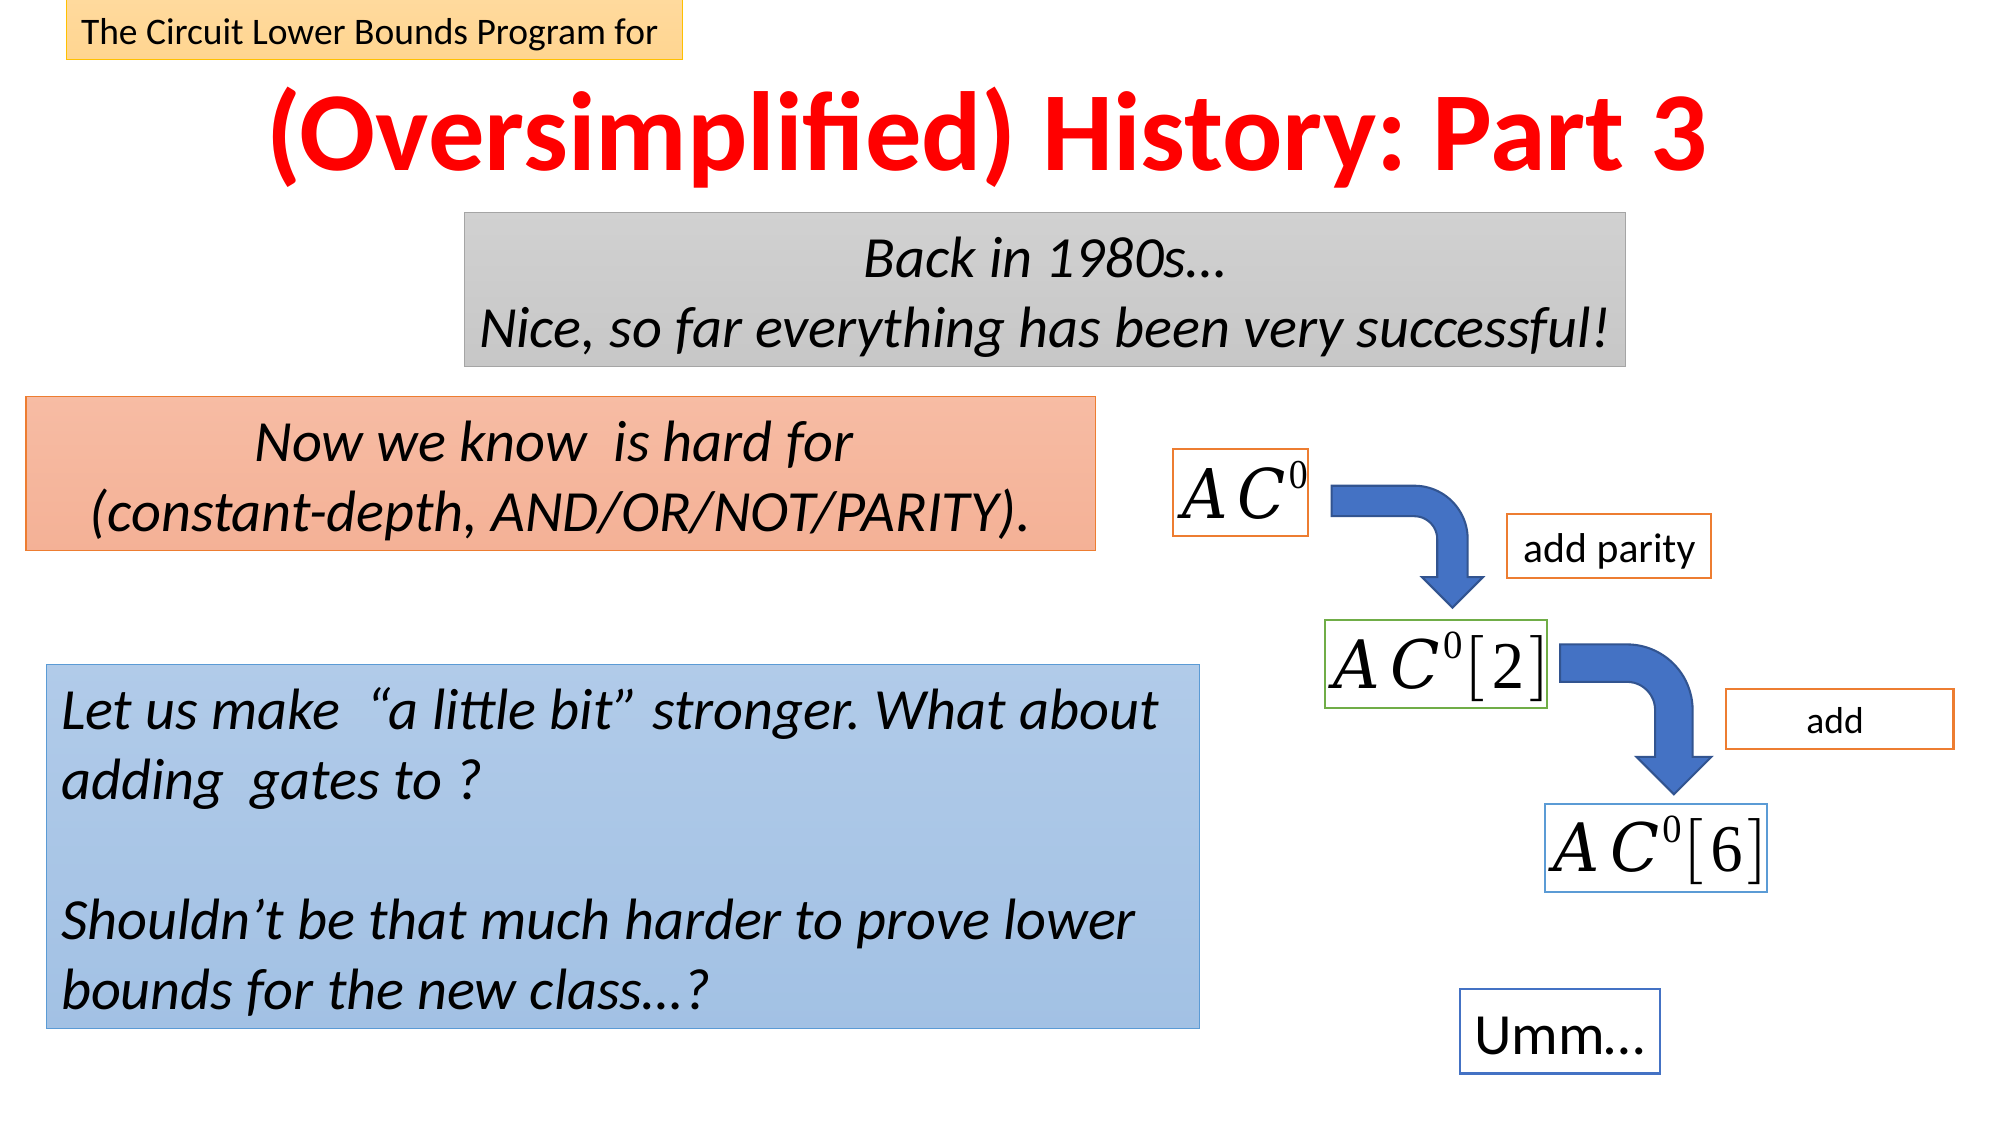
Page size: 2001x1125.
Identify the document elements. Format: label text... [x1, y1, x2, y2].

text_box add parity [1506, 513, 1712, 579]
text_box (Oversimplified) History: Part 3 [10, 55, 1965, 213]
text_box Back in 1980s… Nice, so far everything has been very successful! [464, 212, 1626, 367]
text_box [1330, 484, 1486, 610]
text_box [1559, 643, 1714, 796]
text_box Umm… [1459, 988, 1661, 1075]
